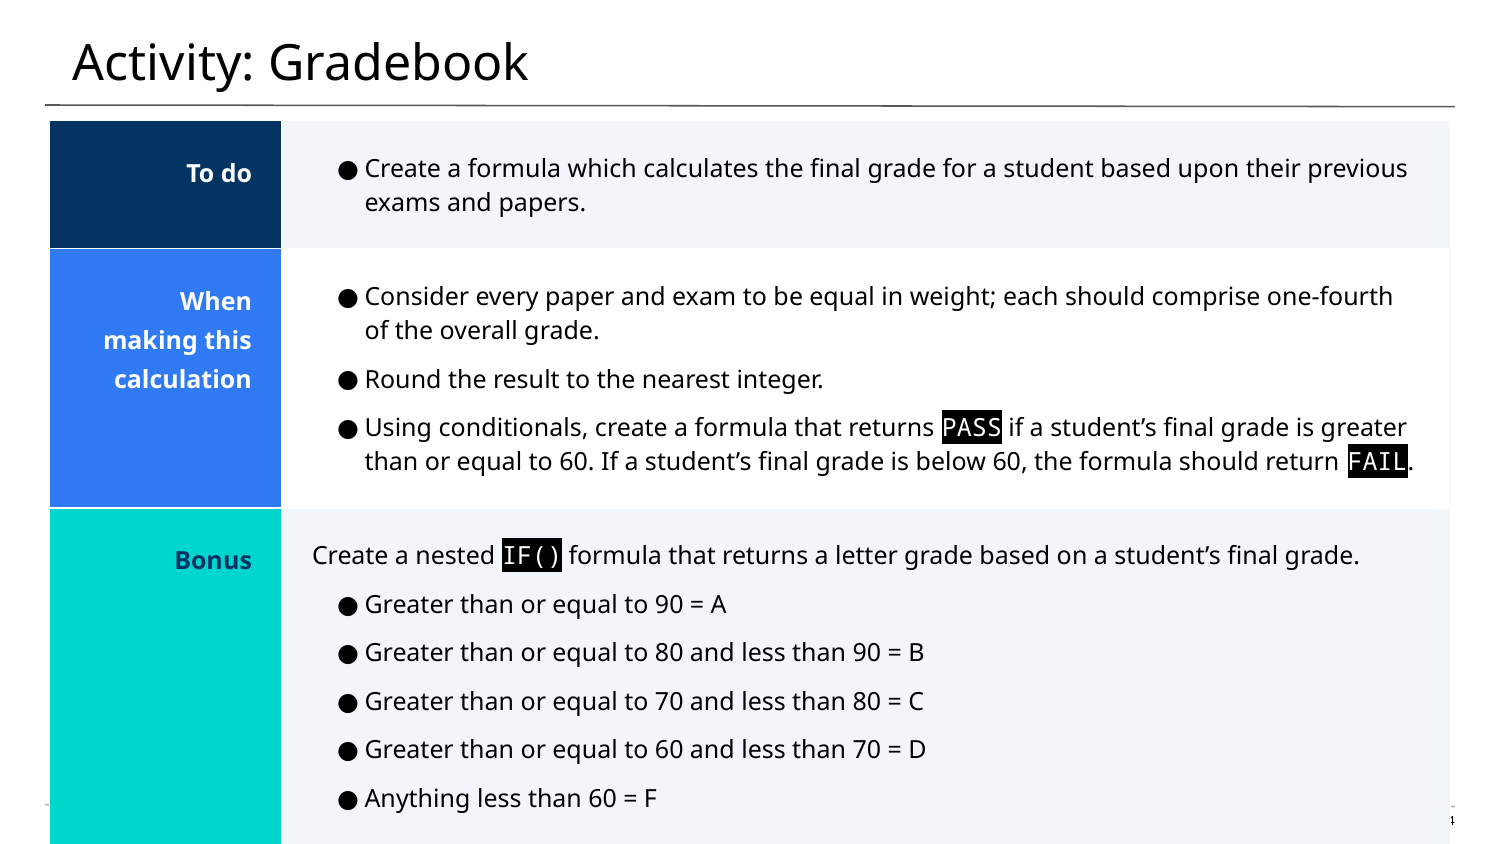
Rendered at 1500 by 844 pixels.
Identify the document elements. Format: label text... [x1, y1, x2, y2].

title Activity: Gradebook [0, 0, 1500, 88]
table_cell Bonus [50, 509, 281, 844]
table_cell Consider every paper and exam to be equal in weight; each should comprise one-fourth of the overall grade. Round the result to the nearest integer. Using conditionals, create a formula that returns PASS if a student’s final grade is greater than or equal to 60. If a student’s final grade is below 60, the formula should return FAIL. [283, 249, 1450, 507]
table_cell Create a nested IF() formula that returns a letter grade based on a student’s final grade. Greater than or equal to 90 = A Greater than or equal to 80 and less than 90 = B Greater than or equal to 70 and less than 80 = C Greater than or equal to 60 and less than 70 = D Anything less than 60 = F [283, 509, 1450, 844]
table_header To do [50, 121, 281, 248]
table_cell When making this calculation [50, 249, 281, 507]
table_header Create a formula which calculates the final grade for a student based upon their previous exams and papers. [283, 121, 1450, 248]
